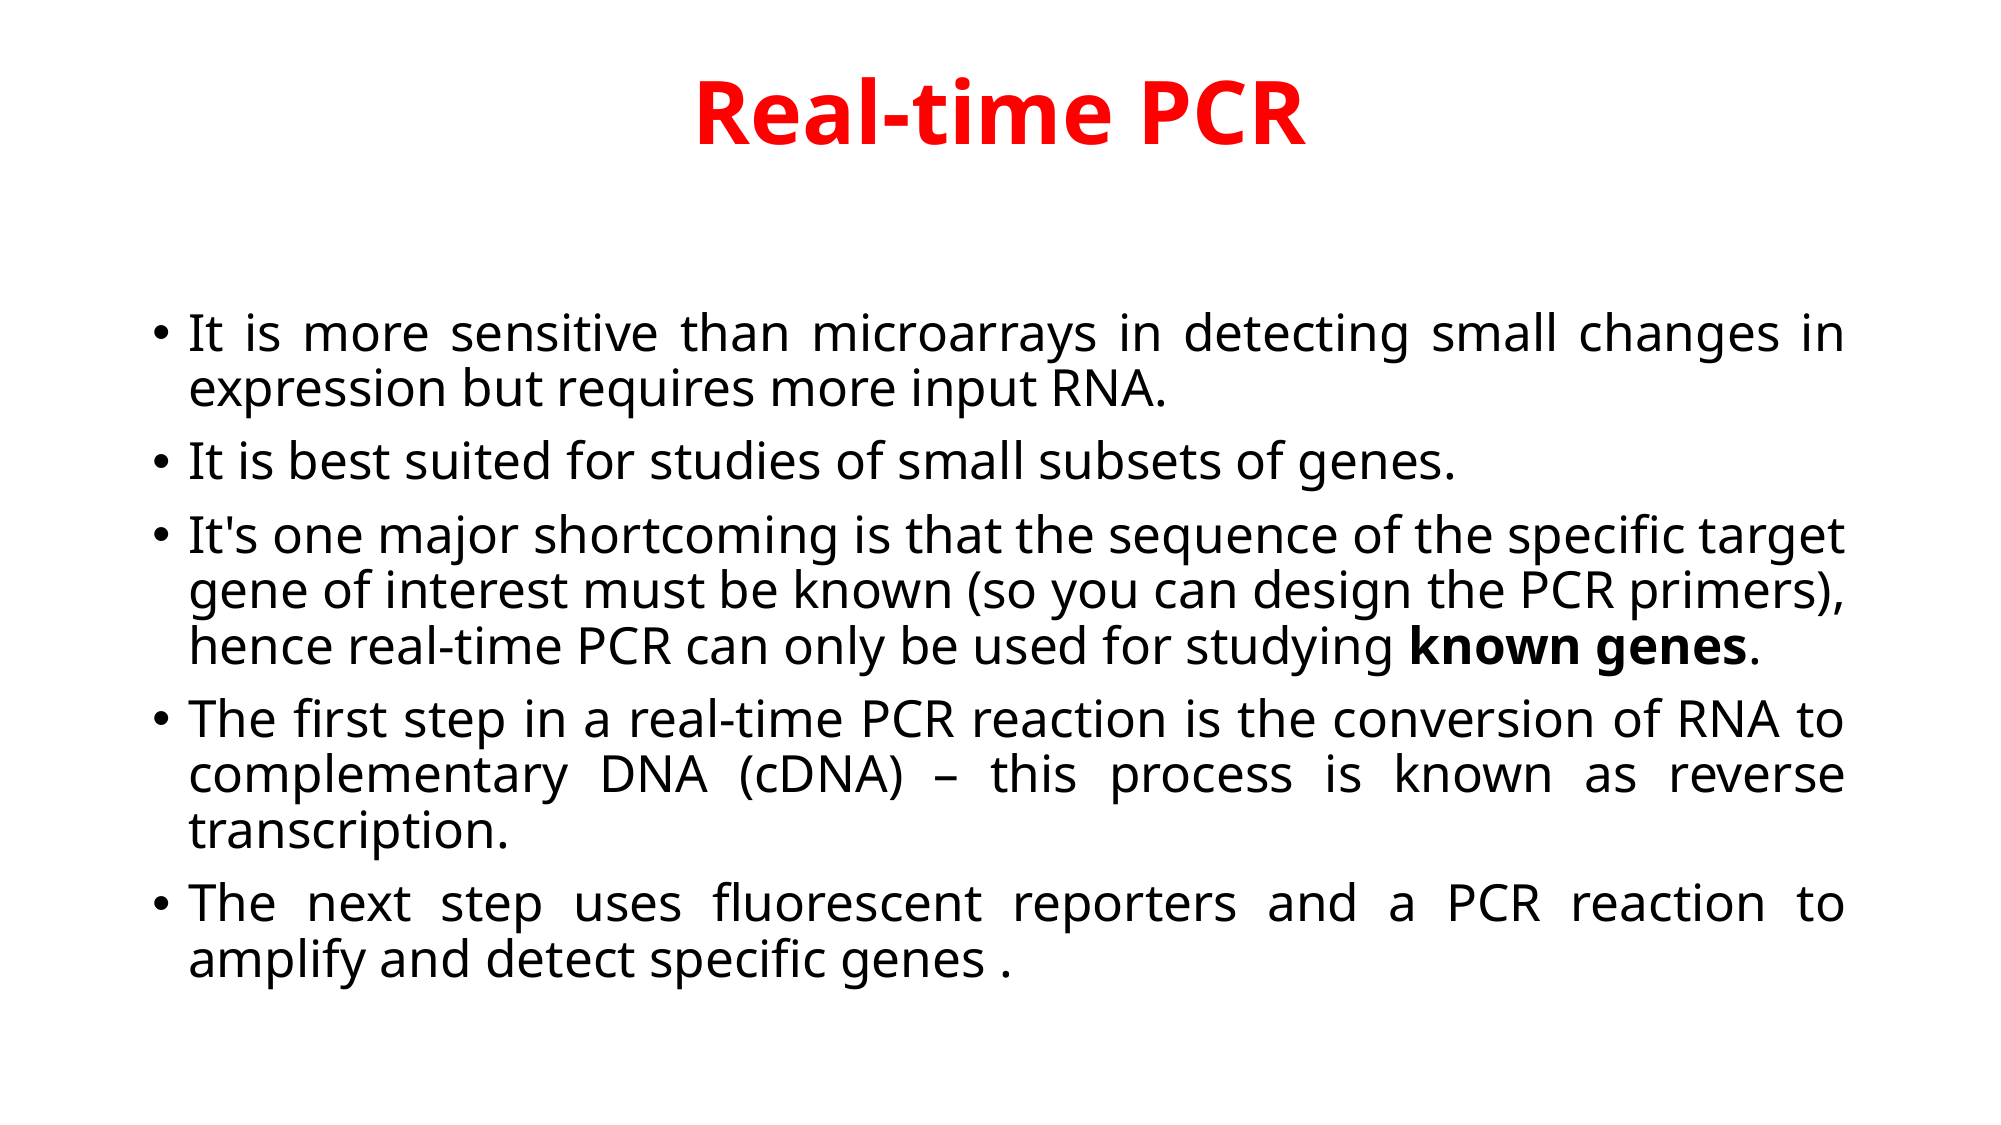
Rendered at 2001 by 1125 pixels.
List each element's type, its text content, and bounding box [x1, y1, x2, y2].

title Real-time PCR [137, 59, 1863, 278]
list It is more sensitive than microarrays in detecting small changes in expression but requires more input RNA. It is best suited for studies of small subsets of genes. It's one major shortcoming is that the sequence of the specific target gene of interest must be known (so you can design the PCR primers), hence real-time PCR can only be used for studying known genes. The first step in a real-time PCR reaction is the conversion of RNA to complementary DNA (cDNA) – this process is known as reverse transcription. The next step uses fluorescent reporters and a PCR reaction to amplify and detect specific genes . [137, 299, 1863, 1014]
